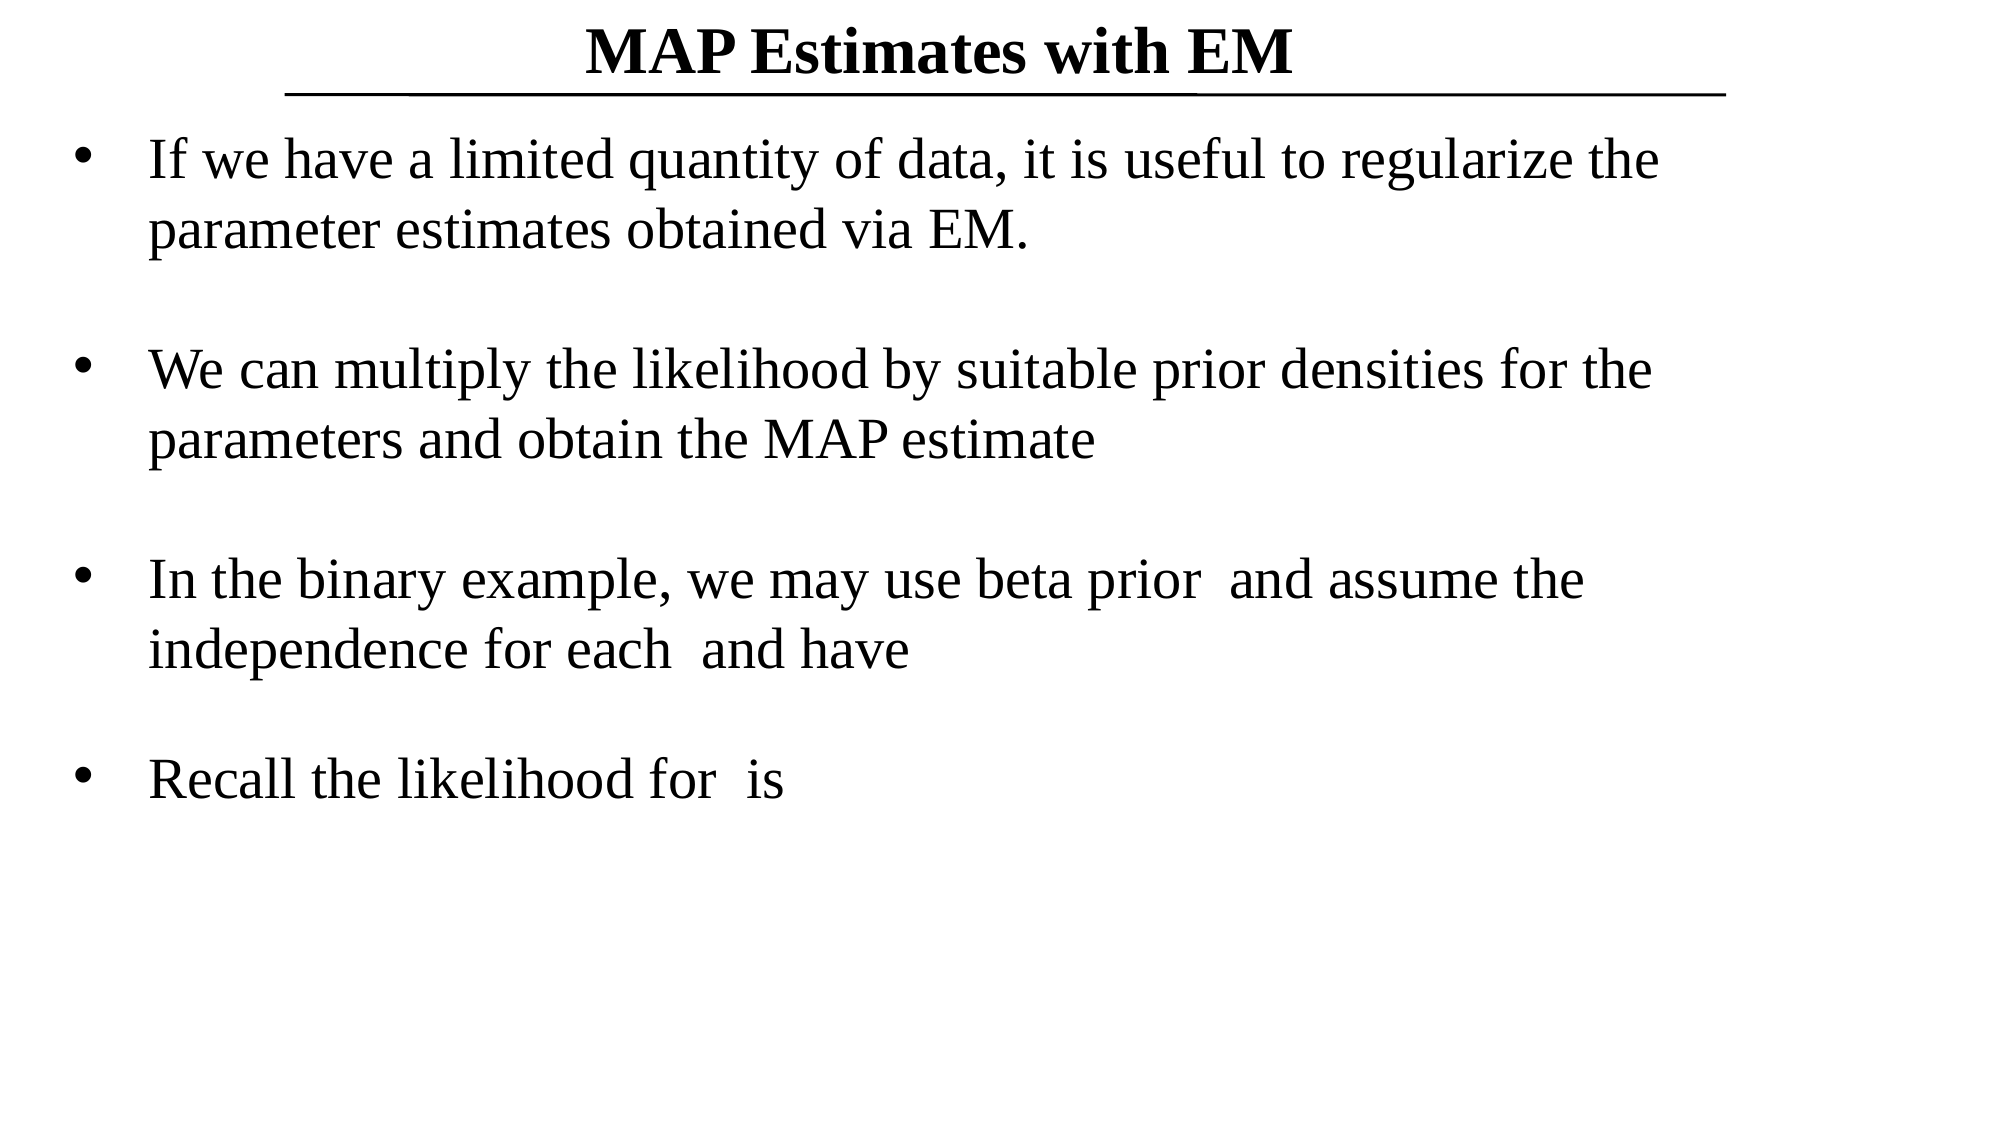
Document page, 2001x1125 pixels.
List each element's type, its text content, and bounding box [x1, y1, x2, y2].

text_box MAP Estimates with EM [570, 0, 1311, 93]
